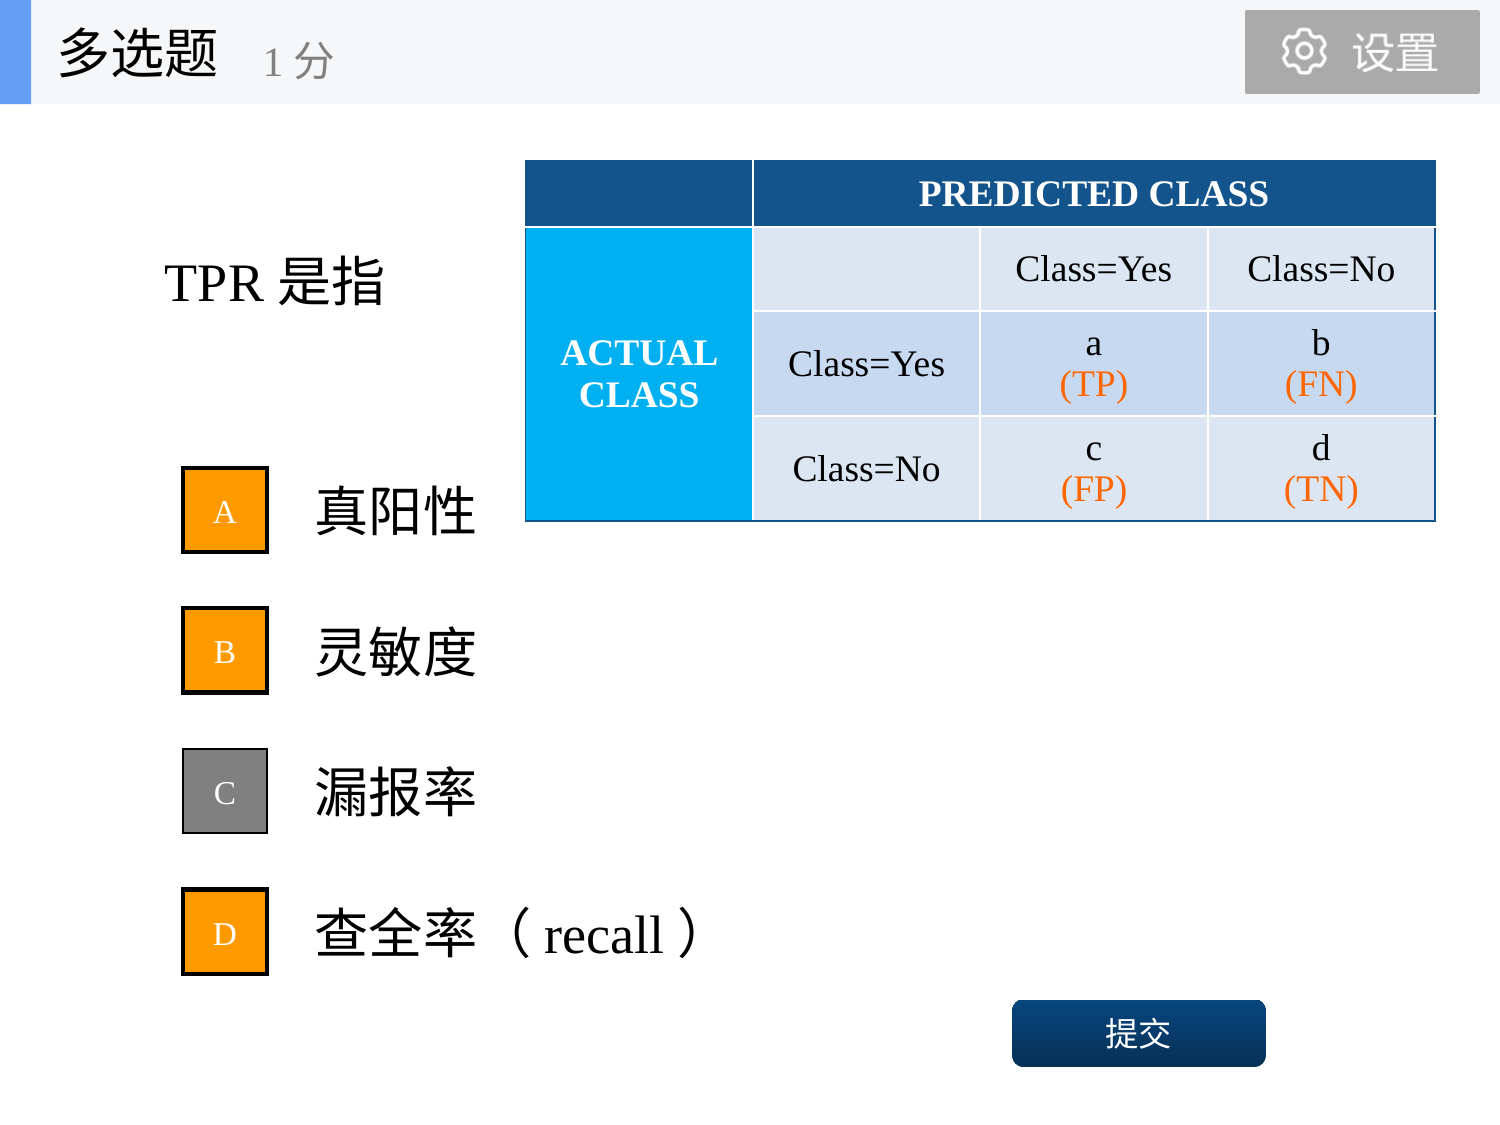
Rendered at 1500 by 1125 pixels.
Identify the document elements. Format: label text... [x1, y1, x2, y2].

table_cell Class=No [1209, 228, 1434, 310]
table_cell a (TP) [981, 312, 1207, 415]
text_box 灵敏度 [299, 597, 1350, 703]
table_header [526, 162, 752, 226]
text_box A [182, 467, 268, 552]
table_cell Class=Yes [981, 228, 1207, 310]
text_box C [182, 748, 268, 834]
text_box B [182, 608, 268, 693]
table_cell [754, 228, 979, 310]
picture [1245, 10, 1480, 94]
table_cell c (FP) [981, 417, 1207, 520]
text_box 漏报率 [299, 738, 1350, 844]
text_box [0, 0, 1500, 105]
table_cell ACTUAL CLASS [526, 228, 752, 520]
text_box 查全率（recall） [299, 878, 1350, 985]
table_header PREDICTED CLASS [754, 162, 1434, 226]
table_cell d (TN) [1209, 417, 1434, 520]
text_box D [182, 889, 268, 974]
text_box TPR是指 [149, 113, 1350, 456]
table_cell Class=No [754, 417, 979, 520]
table_cell Class=Yes [754, 312, 979, 415]
text_box 提交 [1012, 999, 1266, 1068]
text_box 真阳性 [299, 456, 1350, 563]
table_cell b (FN) [1209, 312, 1434, 415]
